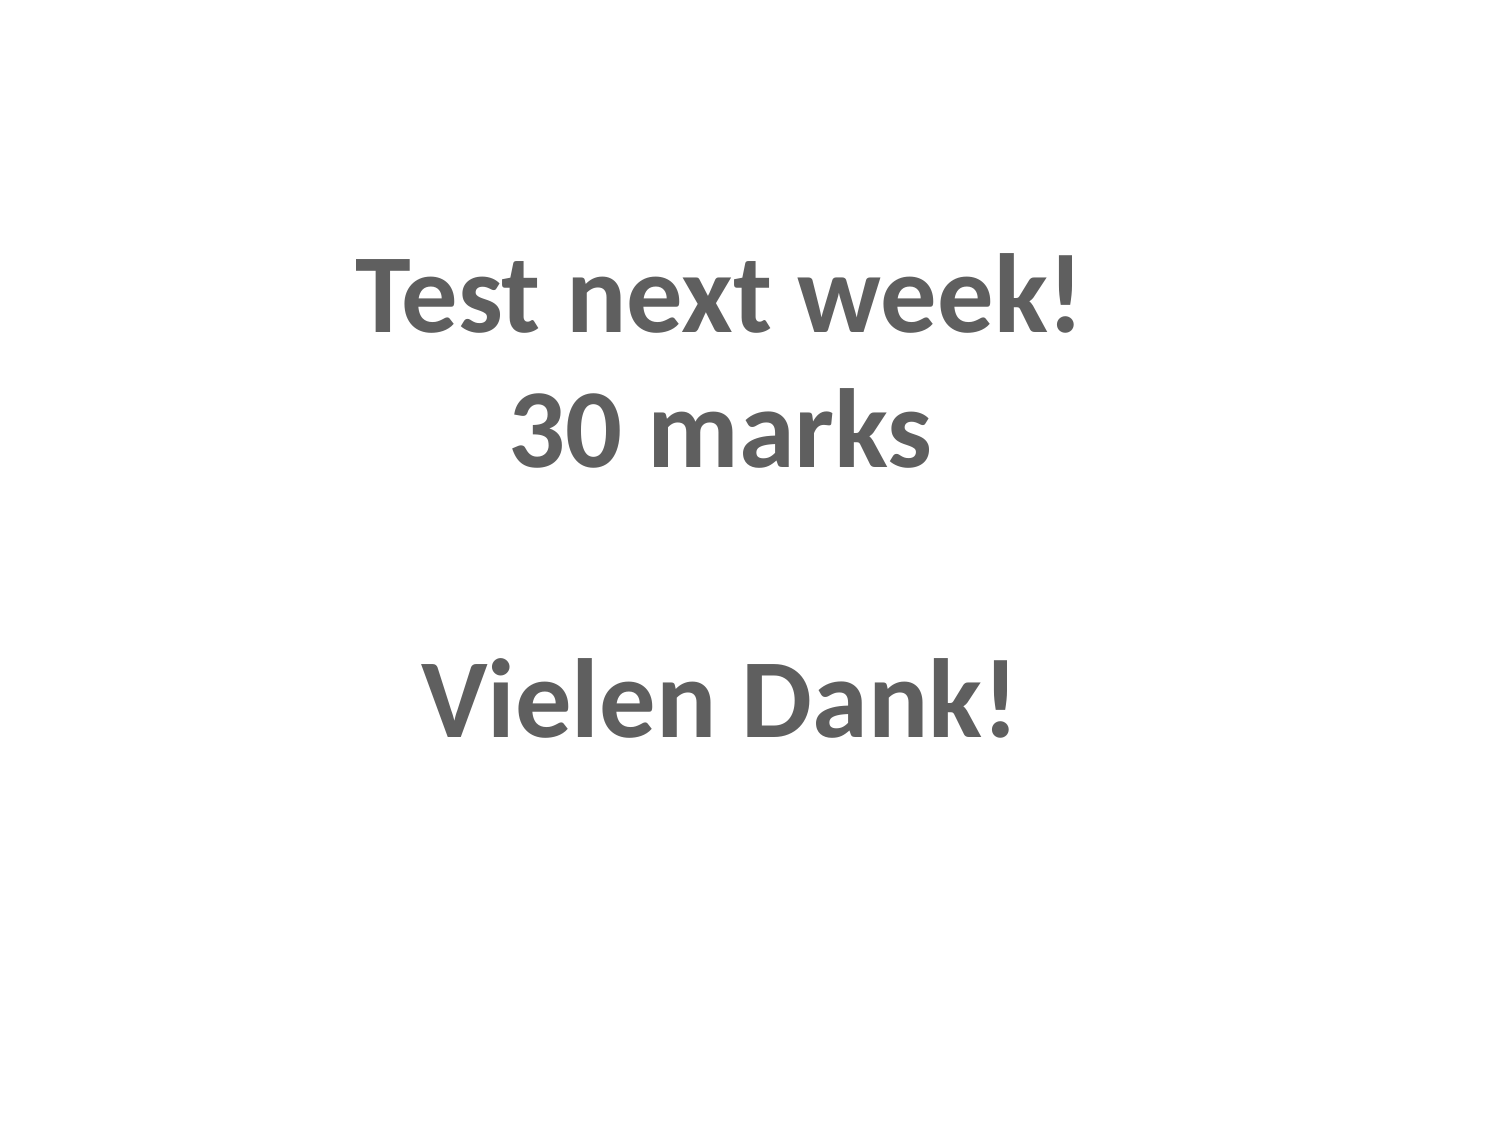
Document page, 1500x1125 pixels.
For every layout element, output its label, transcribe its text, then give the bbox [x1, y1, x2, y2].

text_box Test next week! 30 marks Vielen Dank! [340, 212, 1101, 768]
